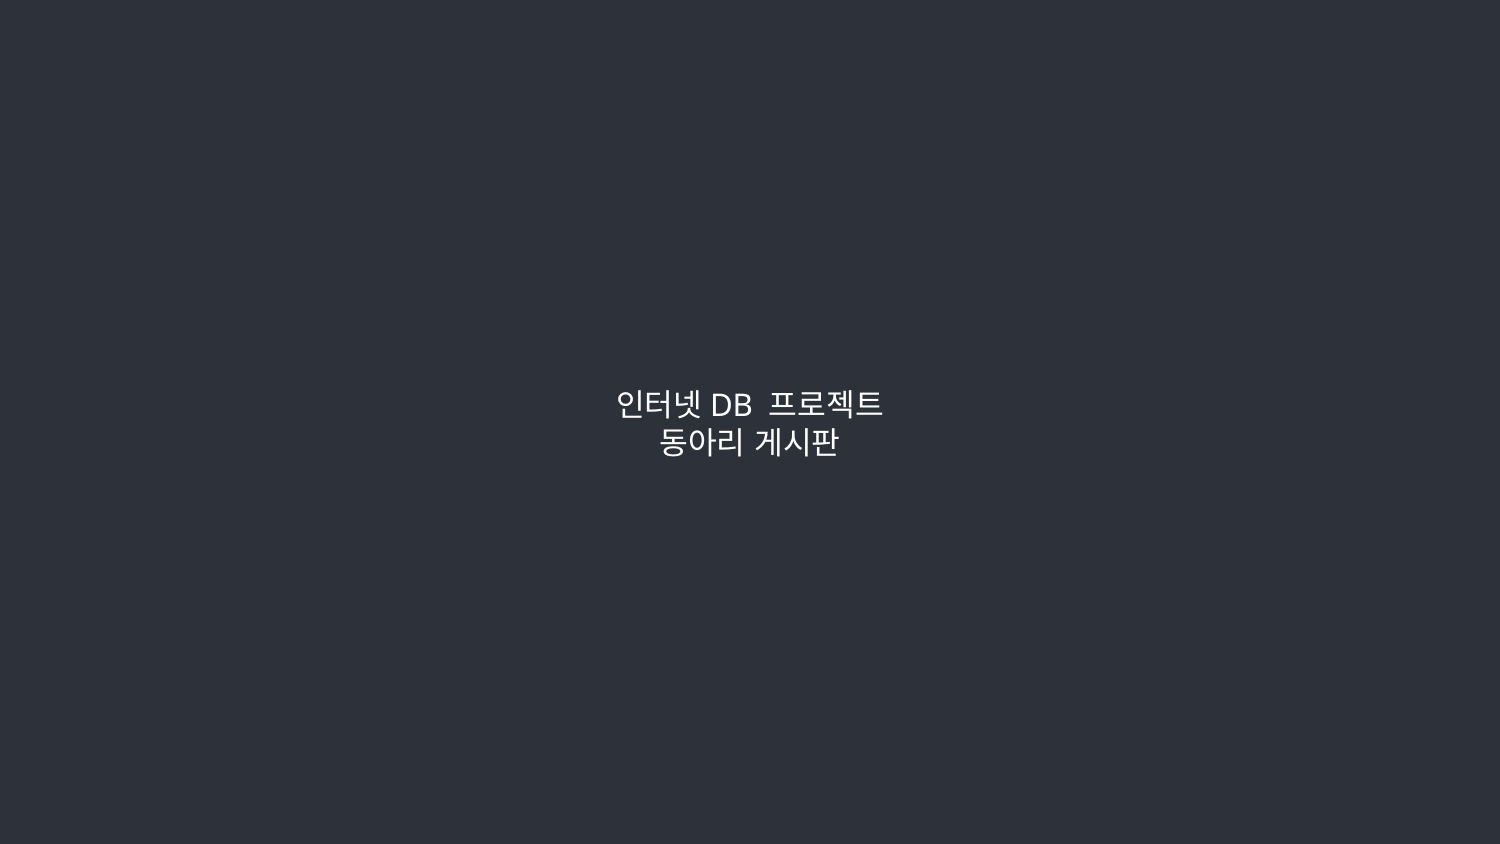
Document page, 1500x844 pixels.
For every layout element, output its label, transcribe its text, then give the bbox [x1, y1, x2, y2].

text_box 인터넷DB 프로젝트 동아리 게시판 [501, 378, 999, 468]
